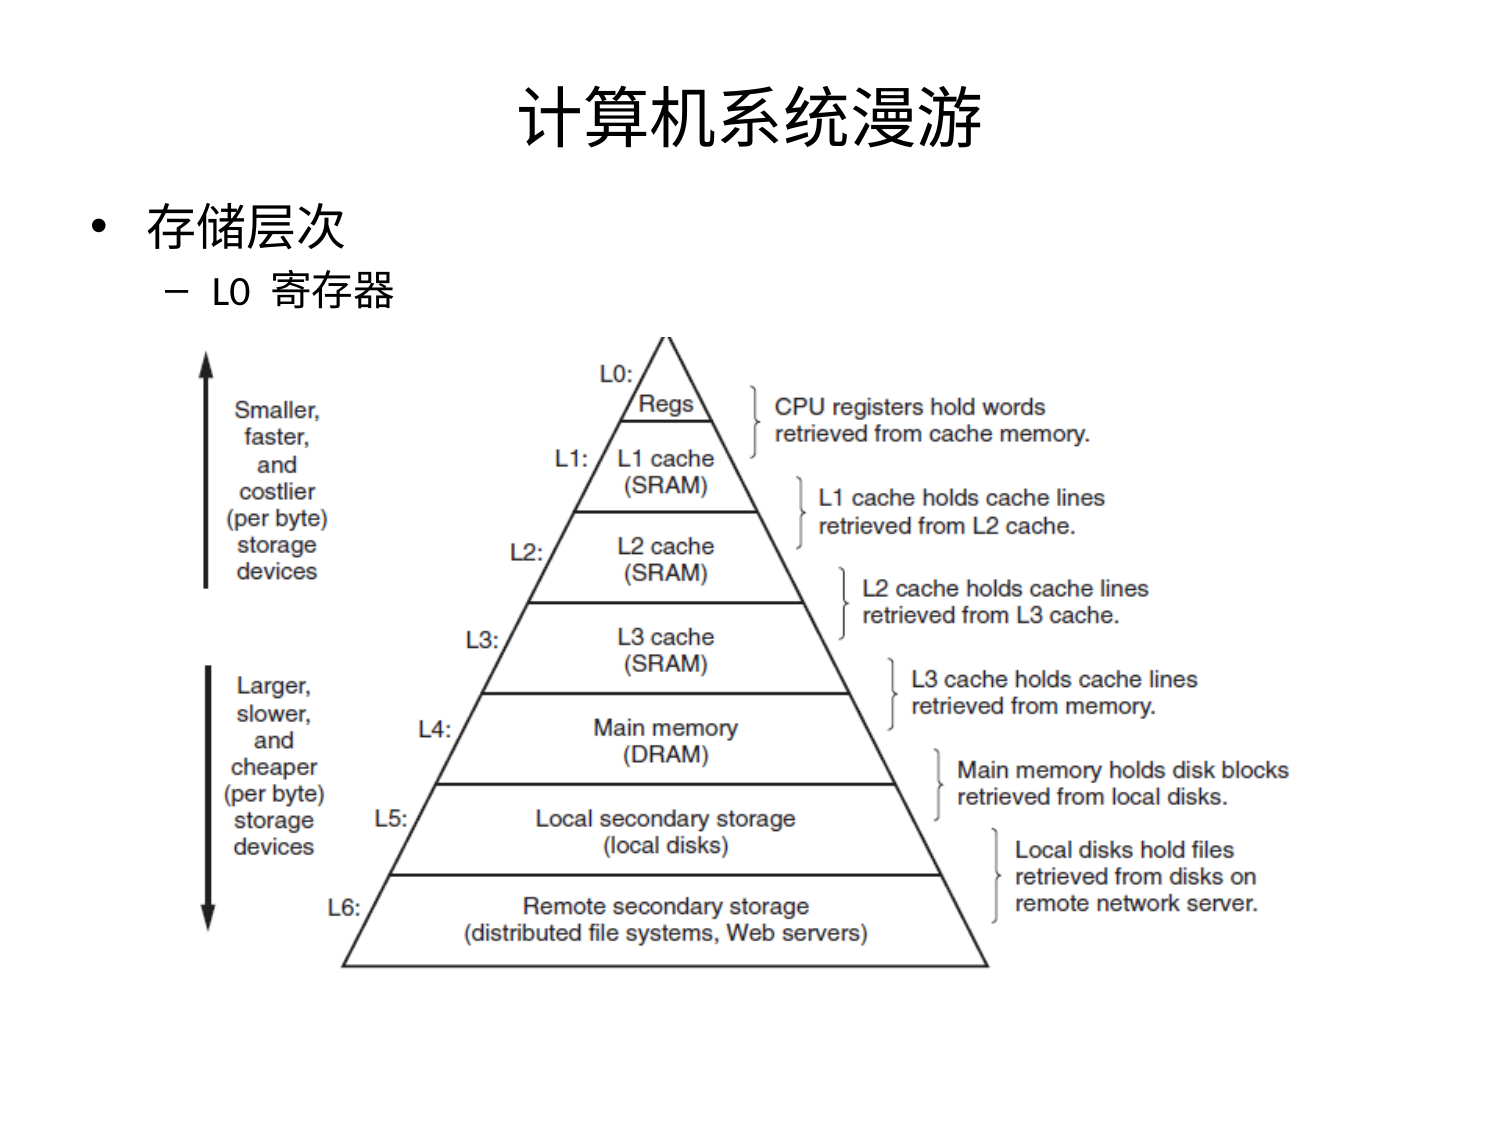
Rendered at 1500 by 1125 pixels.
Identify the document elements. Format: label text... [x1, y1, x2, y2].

picture [174, 337, 1301, 974]
title 计算机系统漫游 [75, 45, 1425, 187]
list 存储层次 L0 寄存器 [75, 187, 1425, 1100]
